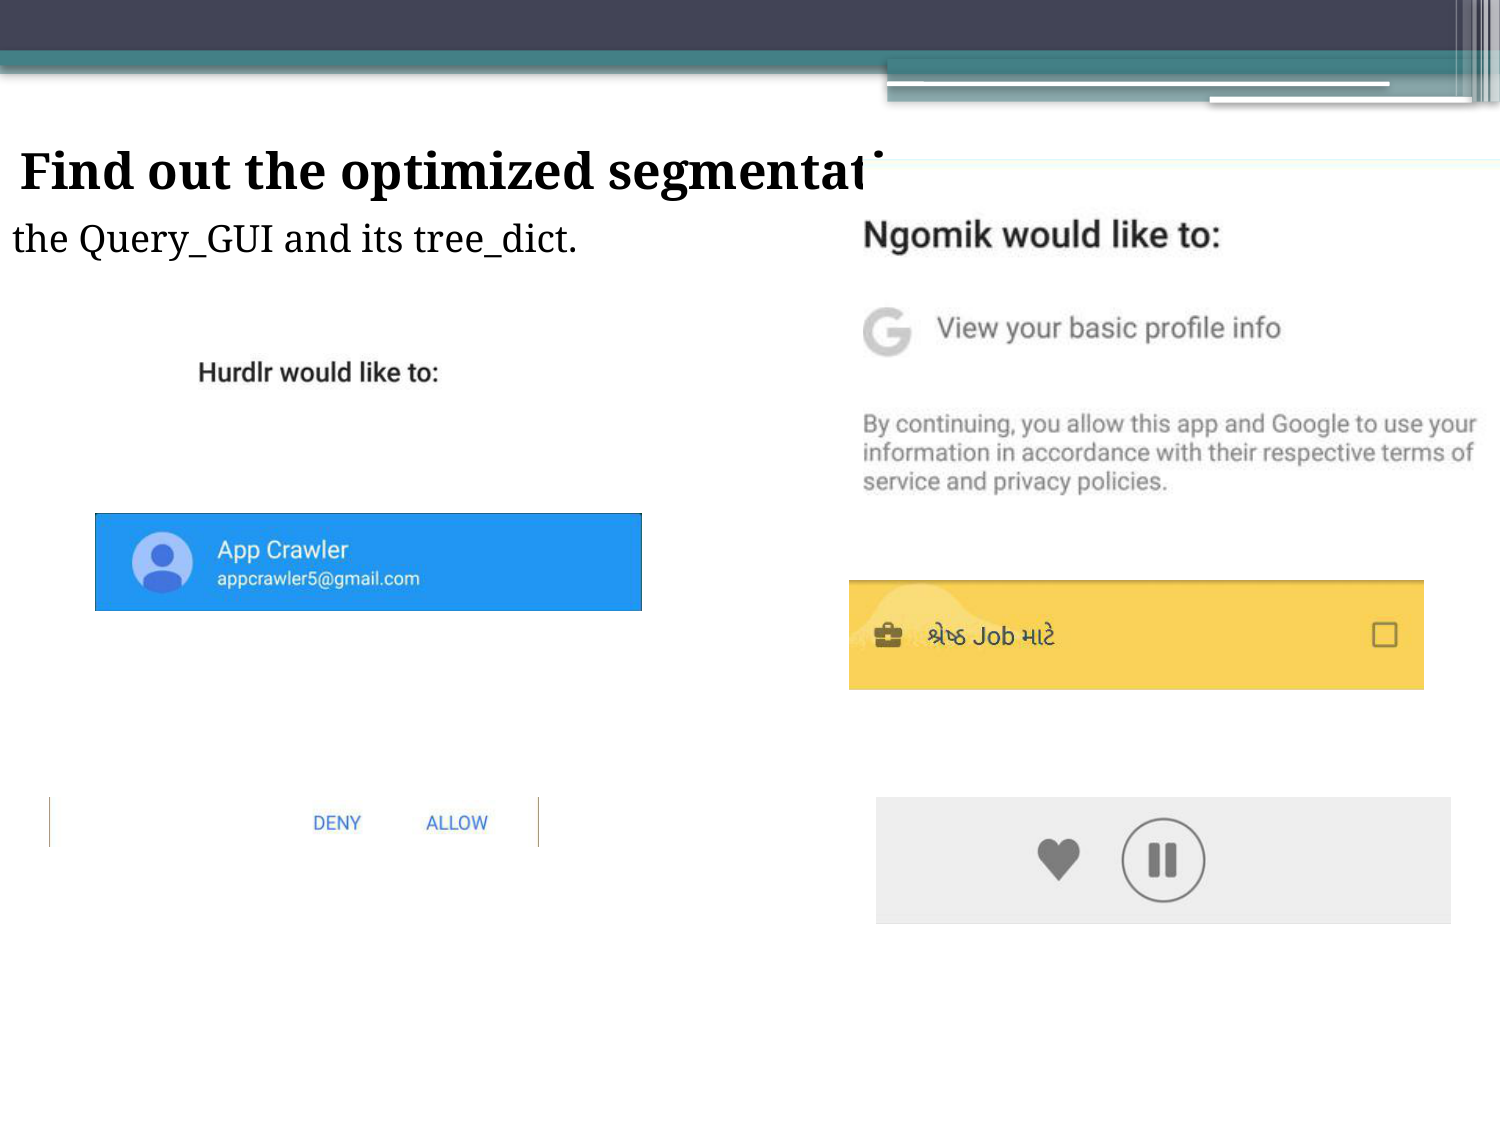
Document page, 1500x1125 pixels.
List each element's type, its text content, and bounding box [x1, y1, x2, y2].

picture [49, 797, 539, 847]
picture [863, 159, 1500, 498]
picture [198, 352, 663, 408]
picture [95, 513, 642, 612]
picture [875, 797, 1451, 924]
picture [849, 580, 1424, 691]
text_box Find out the optimized segmentation [5, 101, 1471, 207]
text_box the Query_GUI and its tree_dict. [0, 184, 594, 267]
